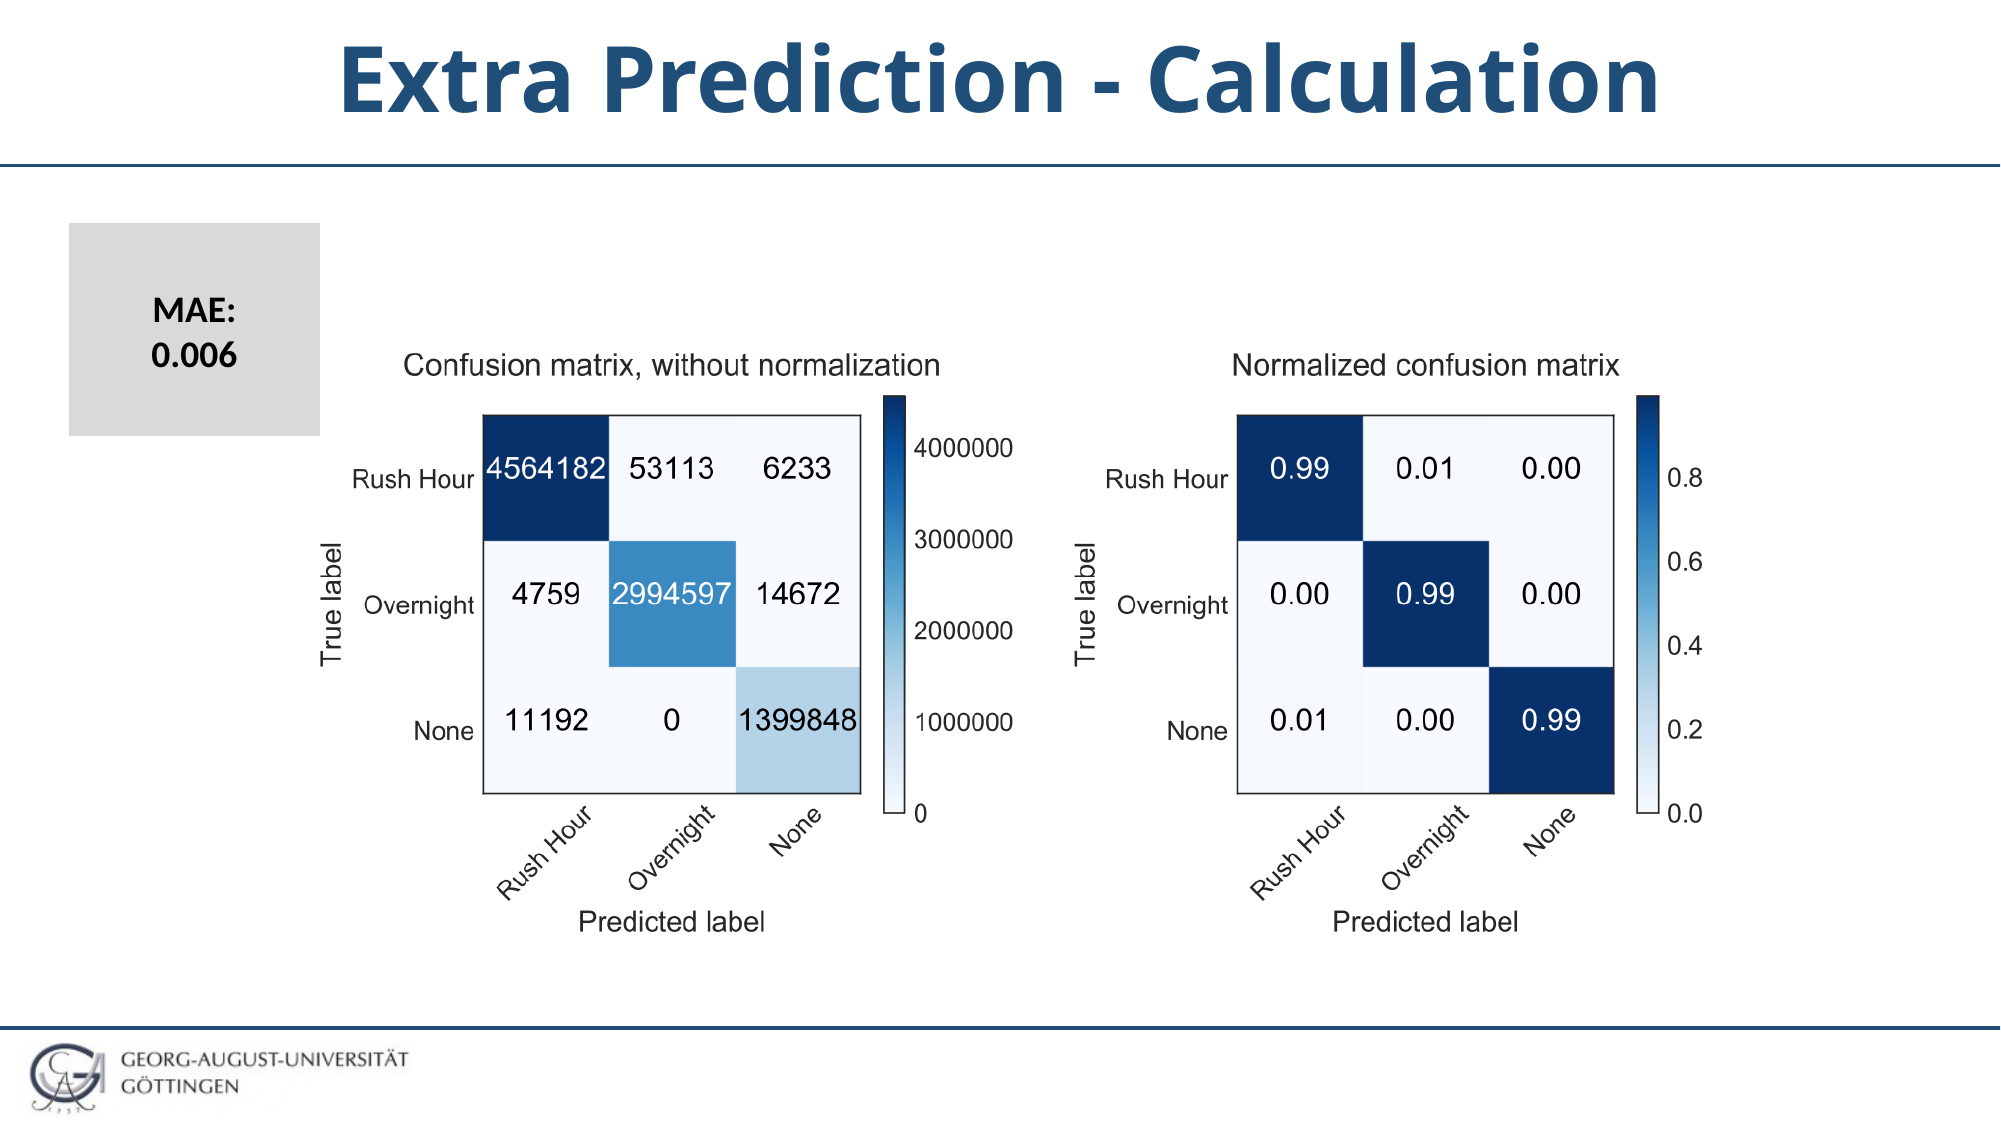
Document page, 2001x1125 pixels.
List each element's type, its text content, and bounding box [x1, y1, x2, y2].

title Extra Prediction - Calculation [0, 0, 2000, 166]
text_box MAE: 0.006 [66, 220, 260, 439]
picture [20, 1042, 416, 1117]
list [260, 186, 1739, 1019]
